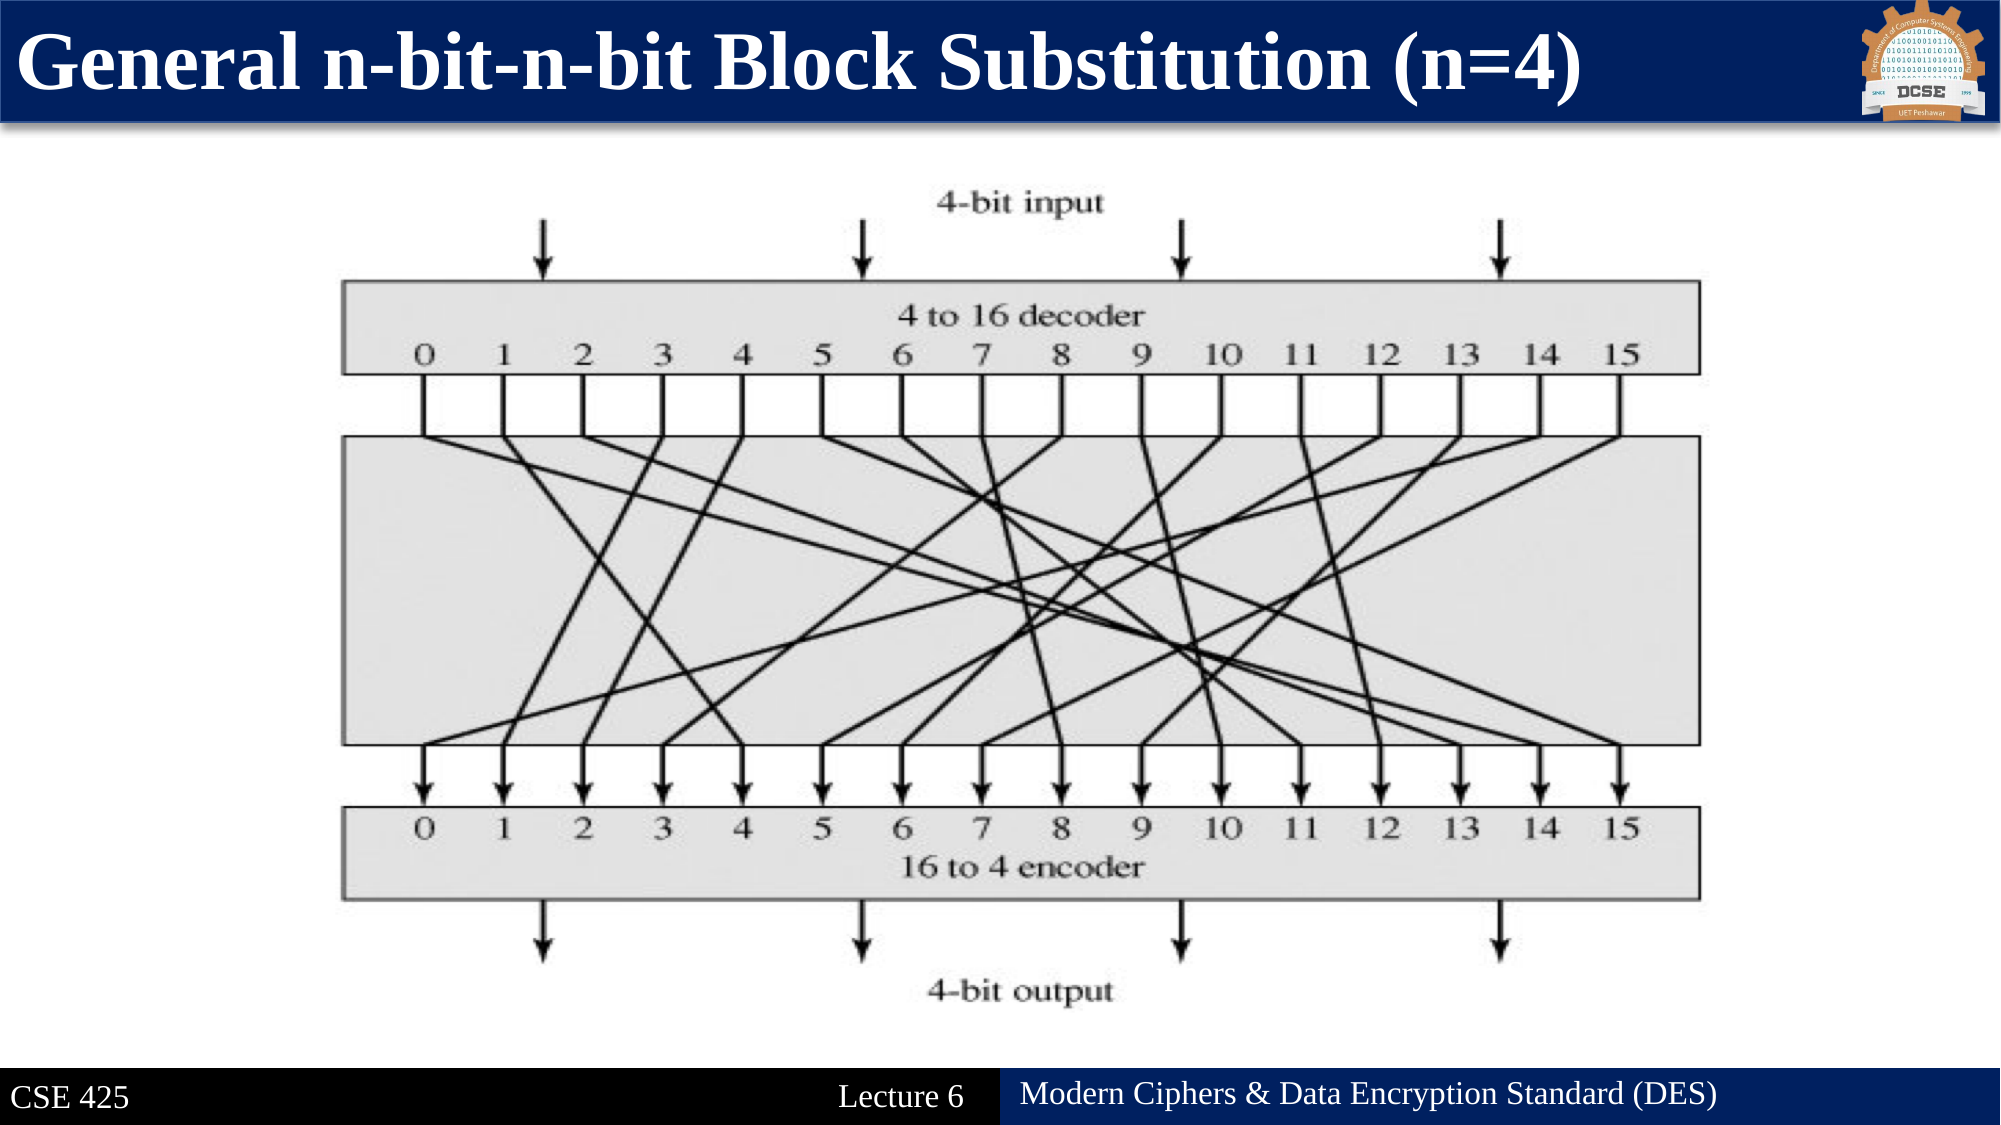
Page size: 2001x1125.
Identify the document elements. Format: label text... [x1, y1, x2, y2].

picture [227, 151, 1778, 1067]
title General n-bit-n-bit Block Substitution (n=4) [0, 1, 1725, 124]
picture [1862, 0, 1985, 123]
slide_number 7 [1550, 1066, 2000, 1125]
